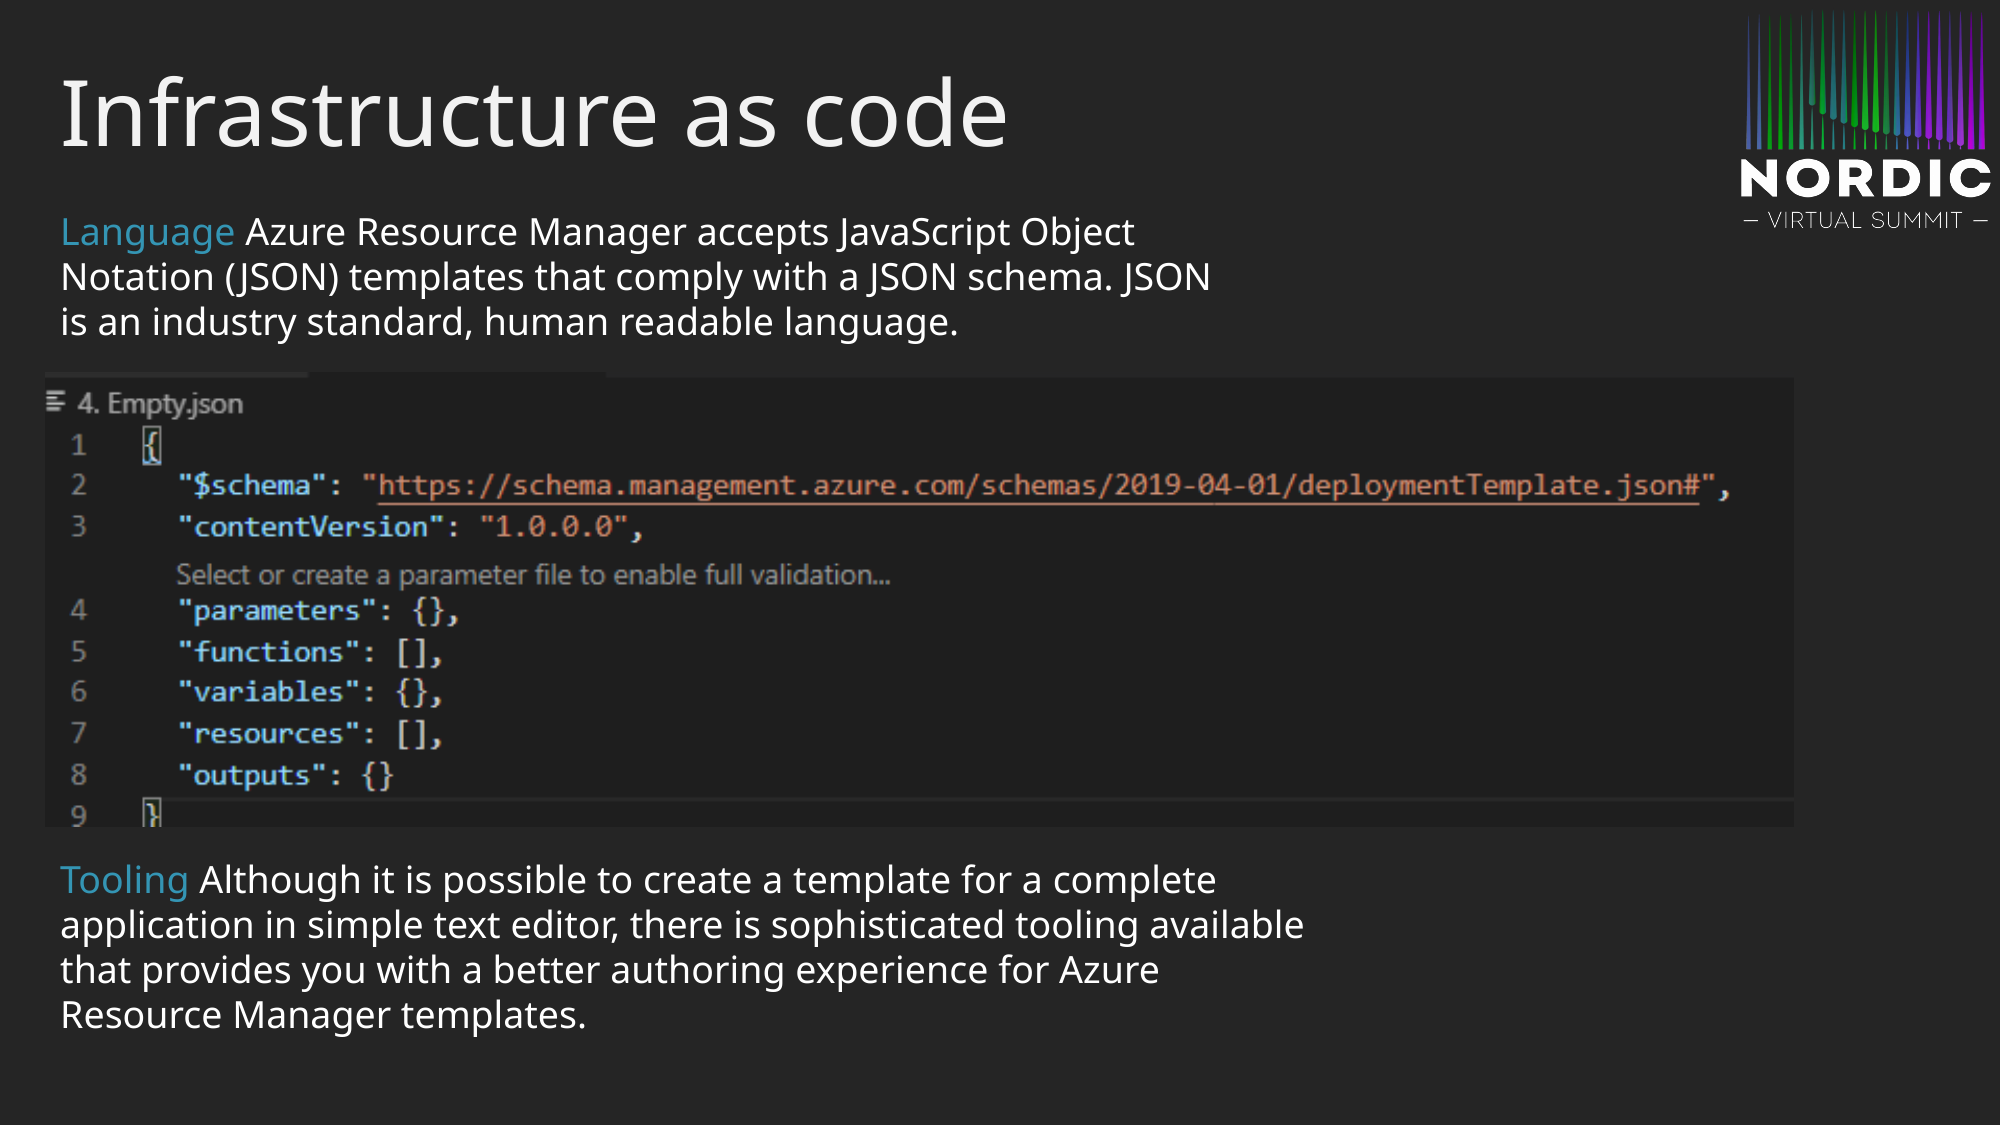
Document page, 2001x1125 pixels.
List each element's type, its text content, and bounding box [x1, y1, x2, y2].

text_box Tooling Although it is possible to create a template for a complete application in simple text editor, there is sophisticated tooling available that provides you with a better authoring experience for Azure Resource Manager templates. [45, 848, 1339, 1044]
text_box Infrastructure as code [45, 45, 1437, 181]
picture [45, 372, 1794, 828]
picture [1731, 0, 2001, 244]
text_box Language Azure Resource Manager accepts JavaScript Object Notation (JSON) templates that comply with a JSON schema. JSON is an industry standard, human readable language. [45, 200, 1229, 351]
